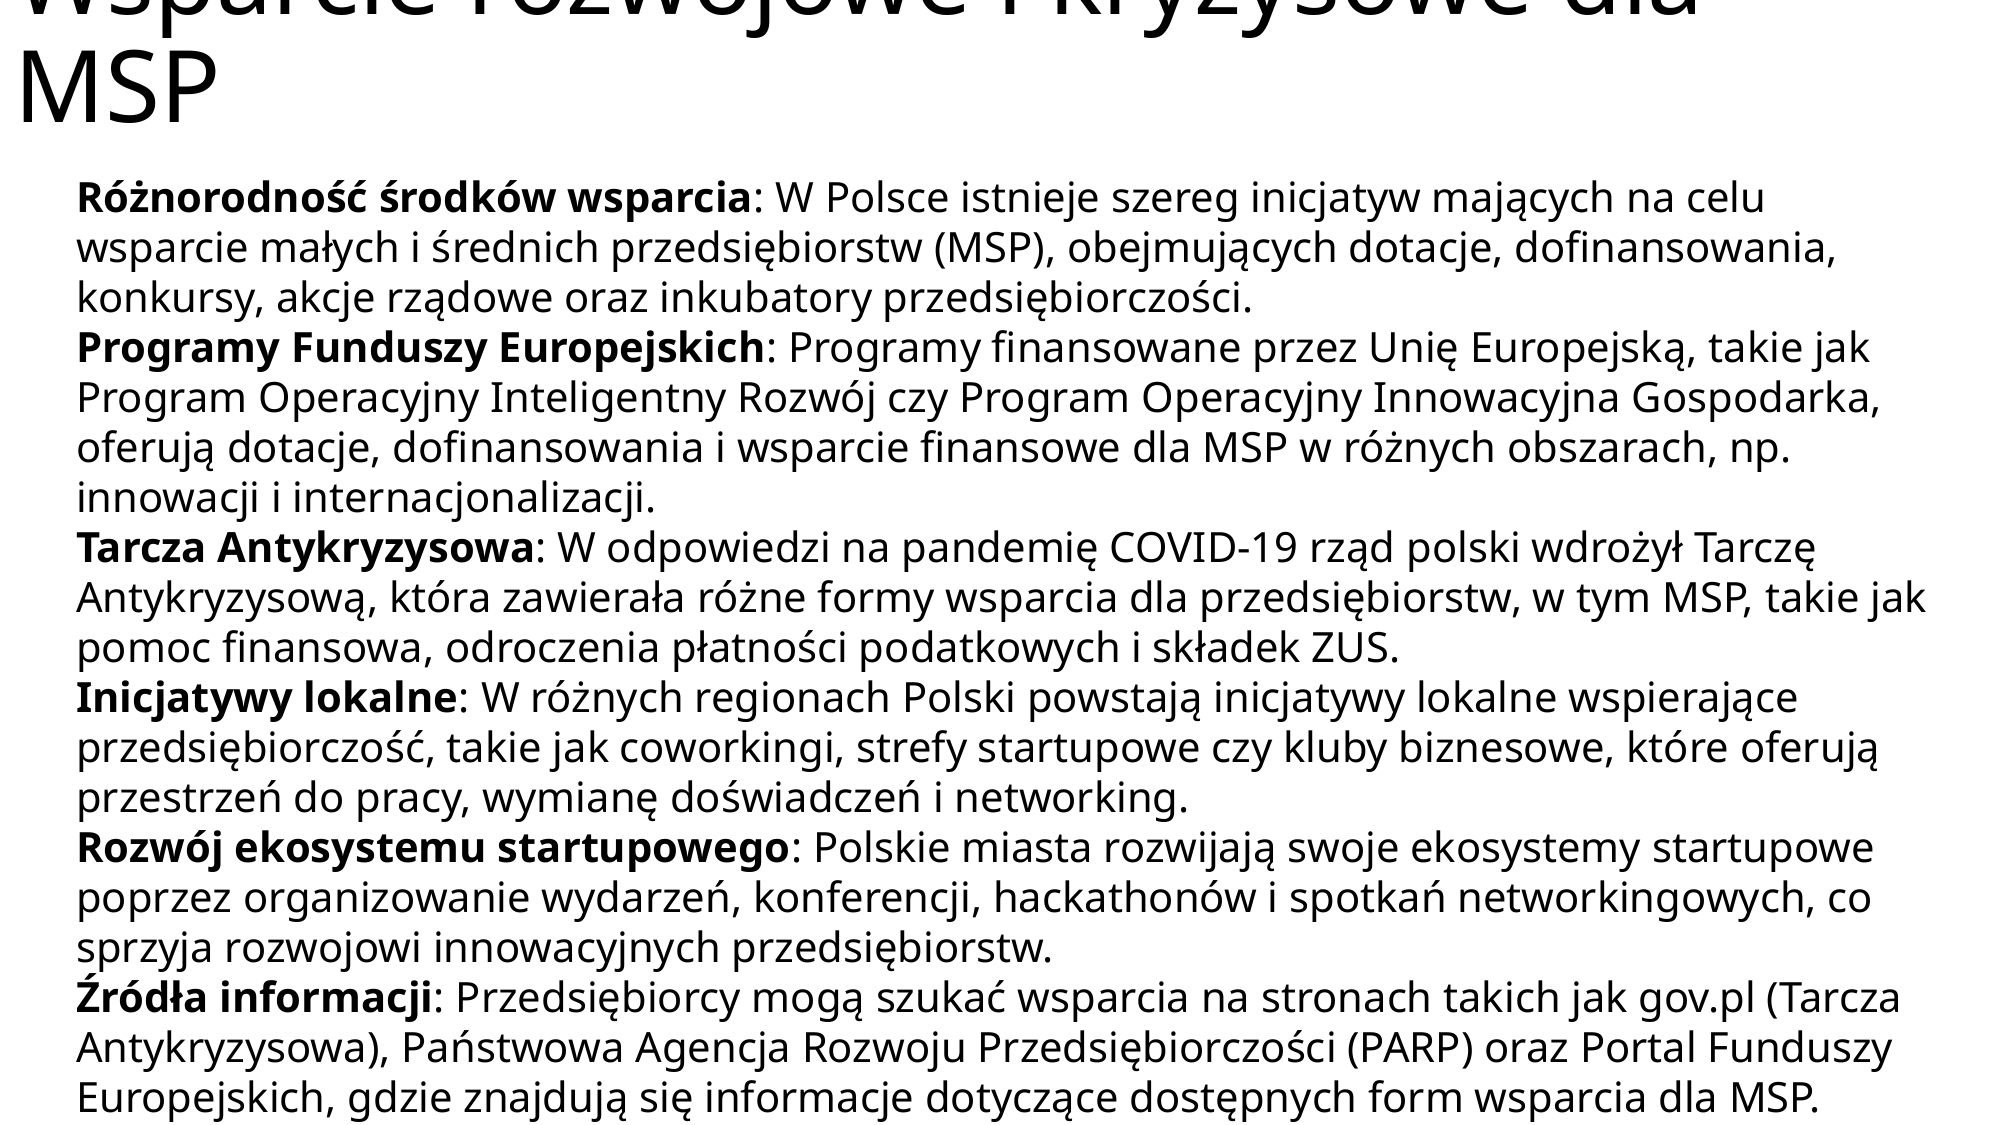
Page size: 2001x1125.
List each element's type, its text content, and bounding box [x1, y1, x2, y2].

subtitle Różnorodność środków wsparcia: W Polsce istnieje szereg inicjatyw mających na celu wsparcie małych i średnich przedsiębiorstw (MSP), obejmujących dotacje, dofinansowania, konkursy, akcje rządowe oraz inkubatory przedsiębiorczości. Programy Funduszy Europejskich: Programy finansowane przez Unię Europejską, takie jak Program Operacyjny Inteligentny Rozwój czy Program Operacyjny Innowacyjna Gospodarka, oferują dotacje, dofinansowania i wsparcie finansowe dla MSP w różnych obszarach, np. innowacji i internacjonalizacji. Tarcza Antykryzysowa: W odpowiedzi na pandemię COVID-19 rząd polski wdrożył Tarczę Antykryzysową, która zawierała różne formy wsparcia dla przedsiębiorstw, w tym MSP, takie jak pomoc finansowa, odroczenia płatności podatkowych i składek ZUS. Inicjatywy lokalne: W różnych regionach Polski powstają inicjatywy lokalne wspierające przedsiębiorczość, takie jak coworkingi, strefy startupowe czy kluby biznesowe, które oferują przestrzeń do pracy, wymianę doświadczeń i networking. Rozwój ekosystemu startupowego: Polskie miasta rozwijają swoje ekosystemy startupowe poprzez organizowanie wydarzeń, konferencji, hackathonów i spotkań networkingowych, co sprzyja rozwojowi innowacyjnych przedsiębiorstw. Źródła informacji: Przedsiębiorcy mogą szukać wsparcia na stronach takich jak gov.pl (Tarcza Antykryzysowa), Państwowa Agencja Rozwoju Przedsiębiorczości (PARP) oraz Portal Funduszy Europejskich, gdzie znajdują się informacje dotyczące dostępnych form wsparcia dla MSP. [61, 163, 1949, 1095]
title Wsparcie rozwojowe i kryzysowe dla MSP [0, 0, 1835, 152]
